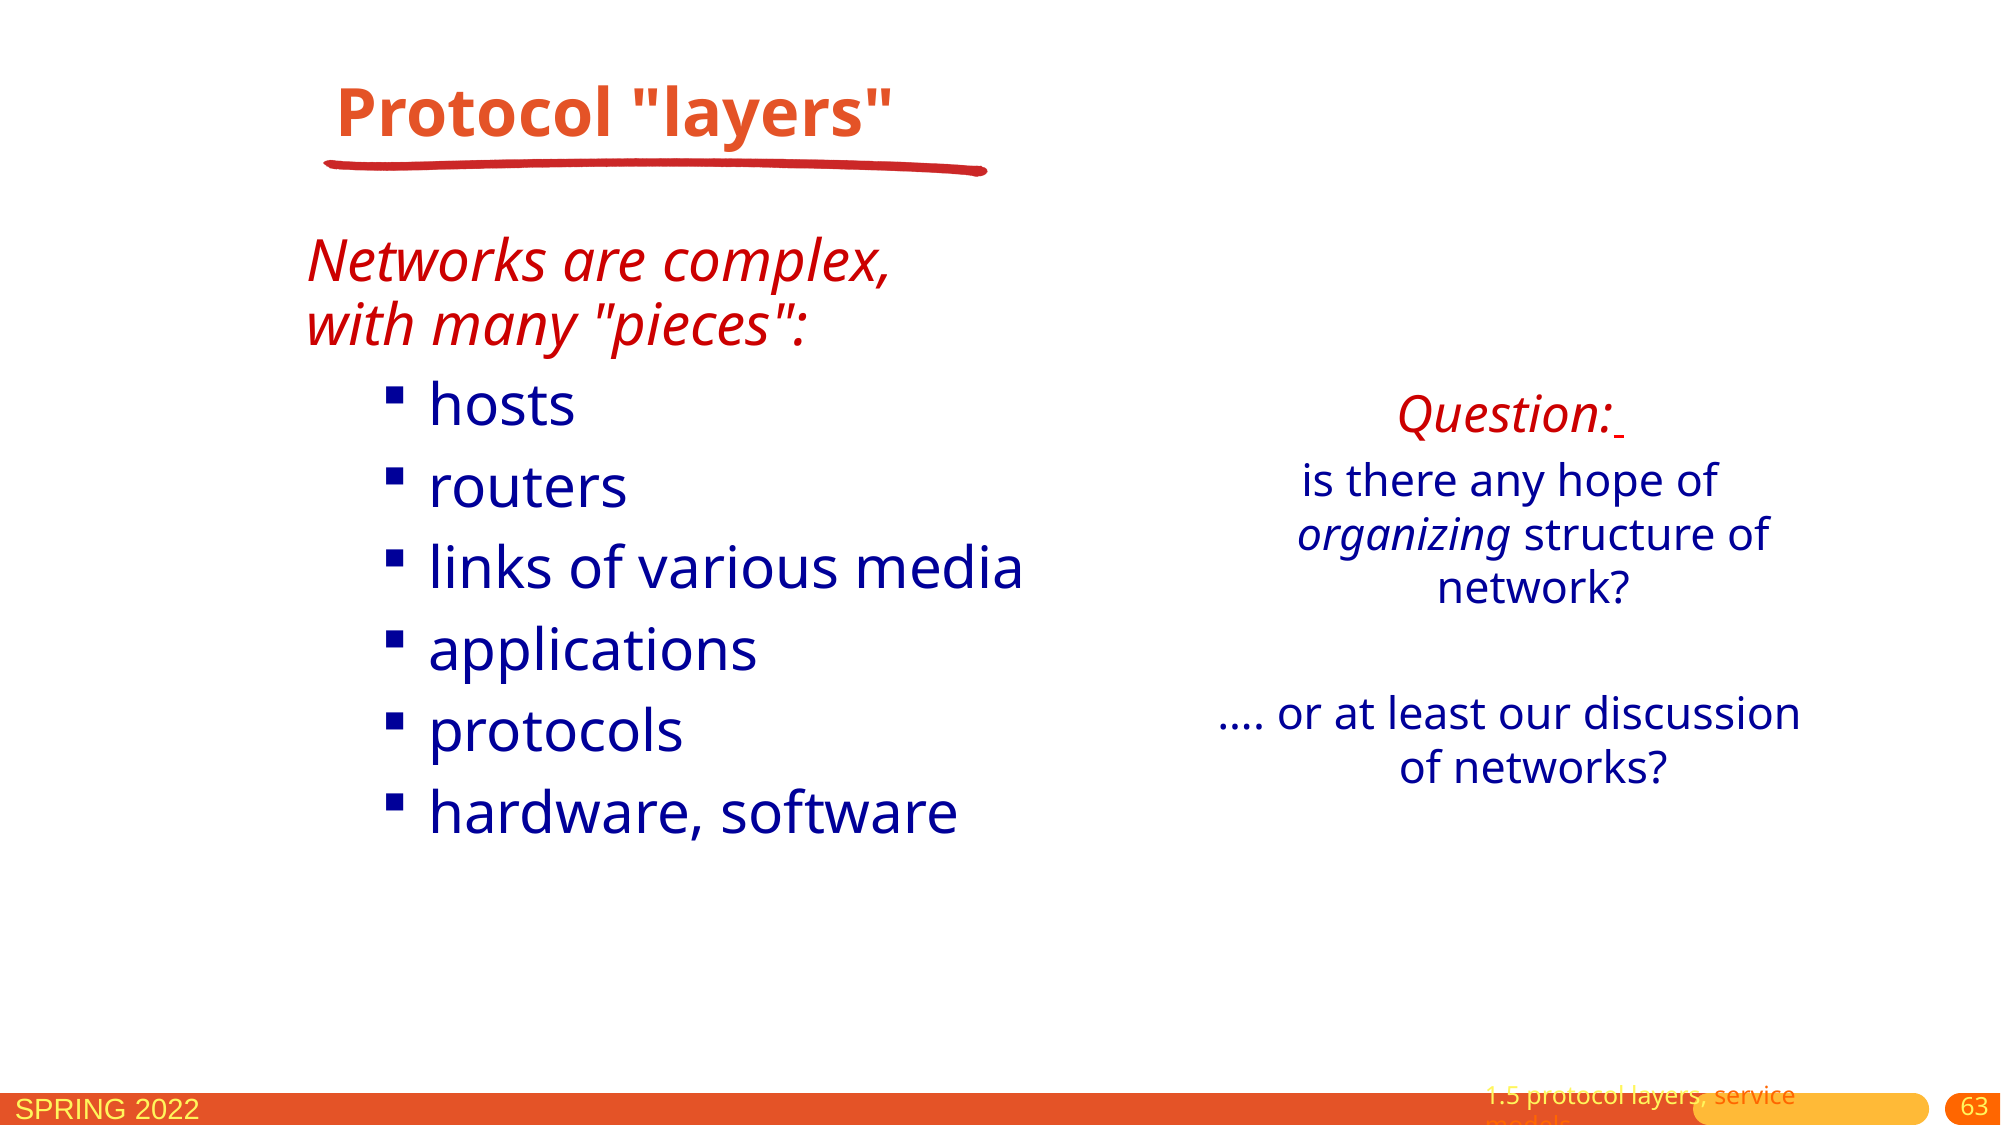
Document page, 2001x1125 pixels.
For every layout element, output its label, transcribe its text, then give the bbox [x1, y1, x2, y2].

title Protocol "layers" [320, 16, 1596, 204]
list Question: is there any hope of organizing structure of network? …. or at least our discussion of networks? [1177, 373, 1843, 804]
slide_number 63 [1944, 1092, 2000, 1125]
footer 1.5 protocol layers, service models [1469, 1094, 1886, 1125]
picture [320, 153, 996, 183]
list Networks are complex, with many "pieces": hosts routers links of various media applications protocols hardware, software [291, 231, 1048, 995]
